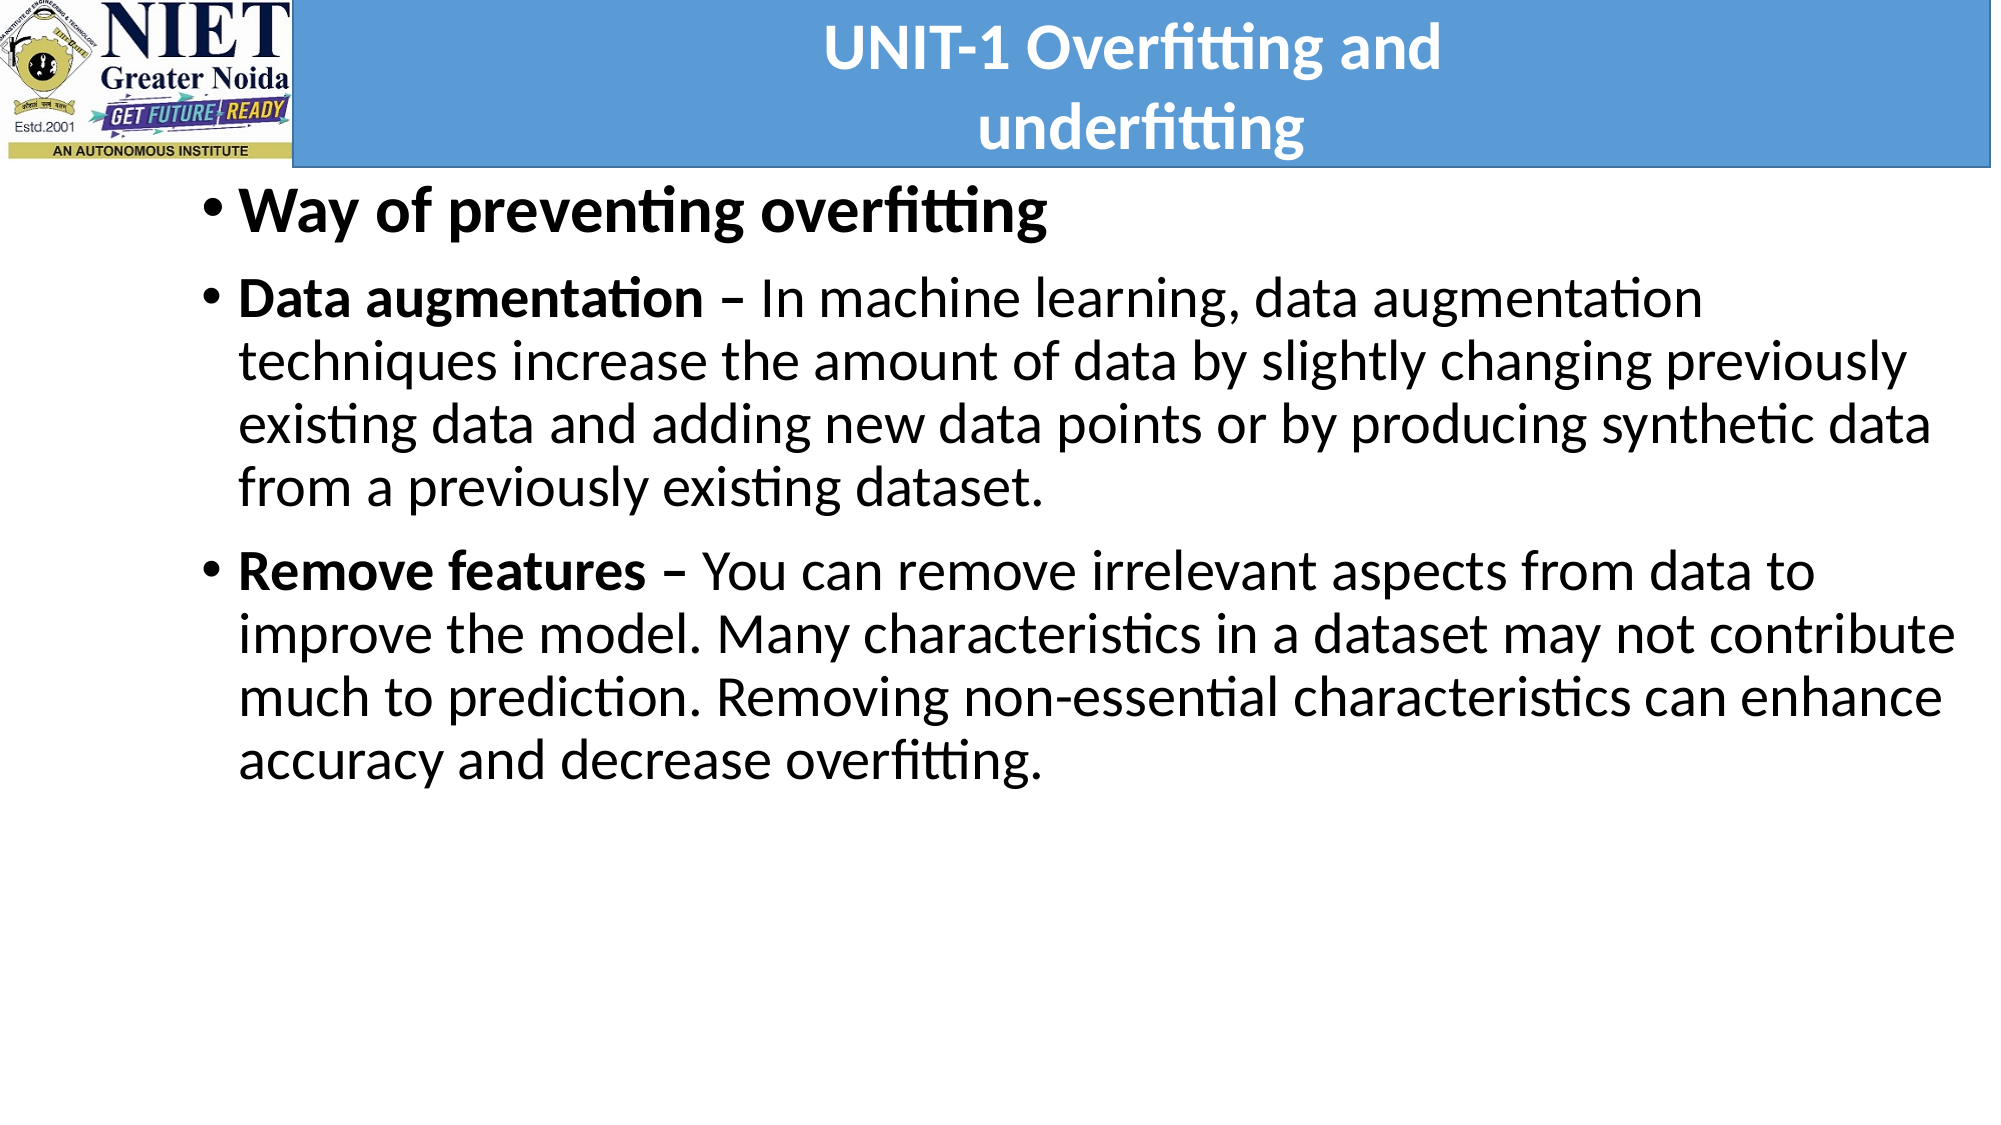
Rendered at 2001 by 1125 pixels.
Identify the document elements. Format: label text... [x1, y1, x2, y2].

picture [0, 0, 293, 163]
list Way of preventing overfitting Data augmentation – In machine learning, data augmentation techniques increase the amount of data by slightly changing previously existing data and adding new data points or by producing synthetic data from a previously existing dataset. Remove features – You can remove irrelevant aspects from data to improve the model. Many characteristics in a dataset may not contribute much to prediction. Removing non-essential characteristics can enhance accuracy and decrease overfitting. [186, 167, 1991, 1043]
text_box UNIT-1 Overfitting and underfitting [292, 0, 1991, 168]
